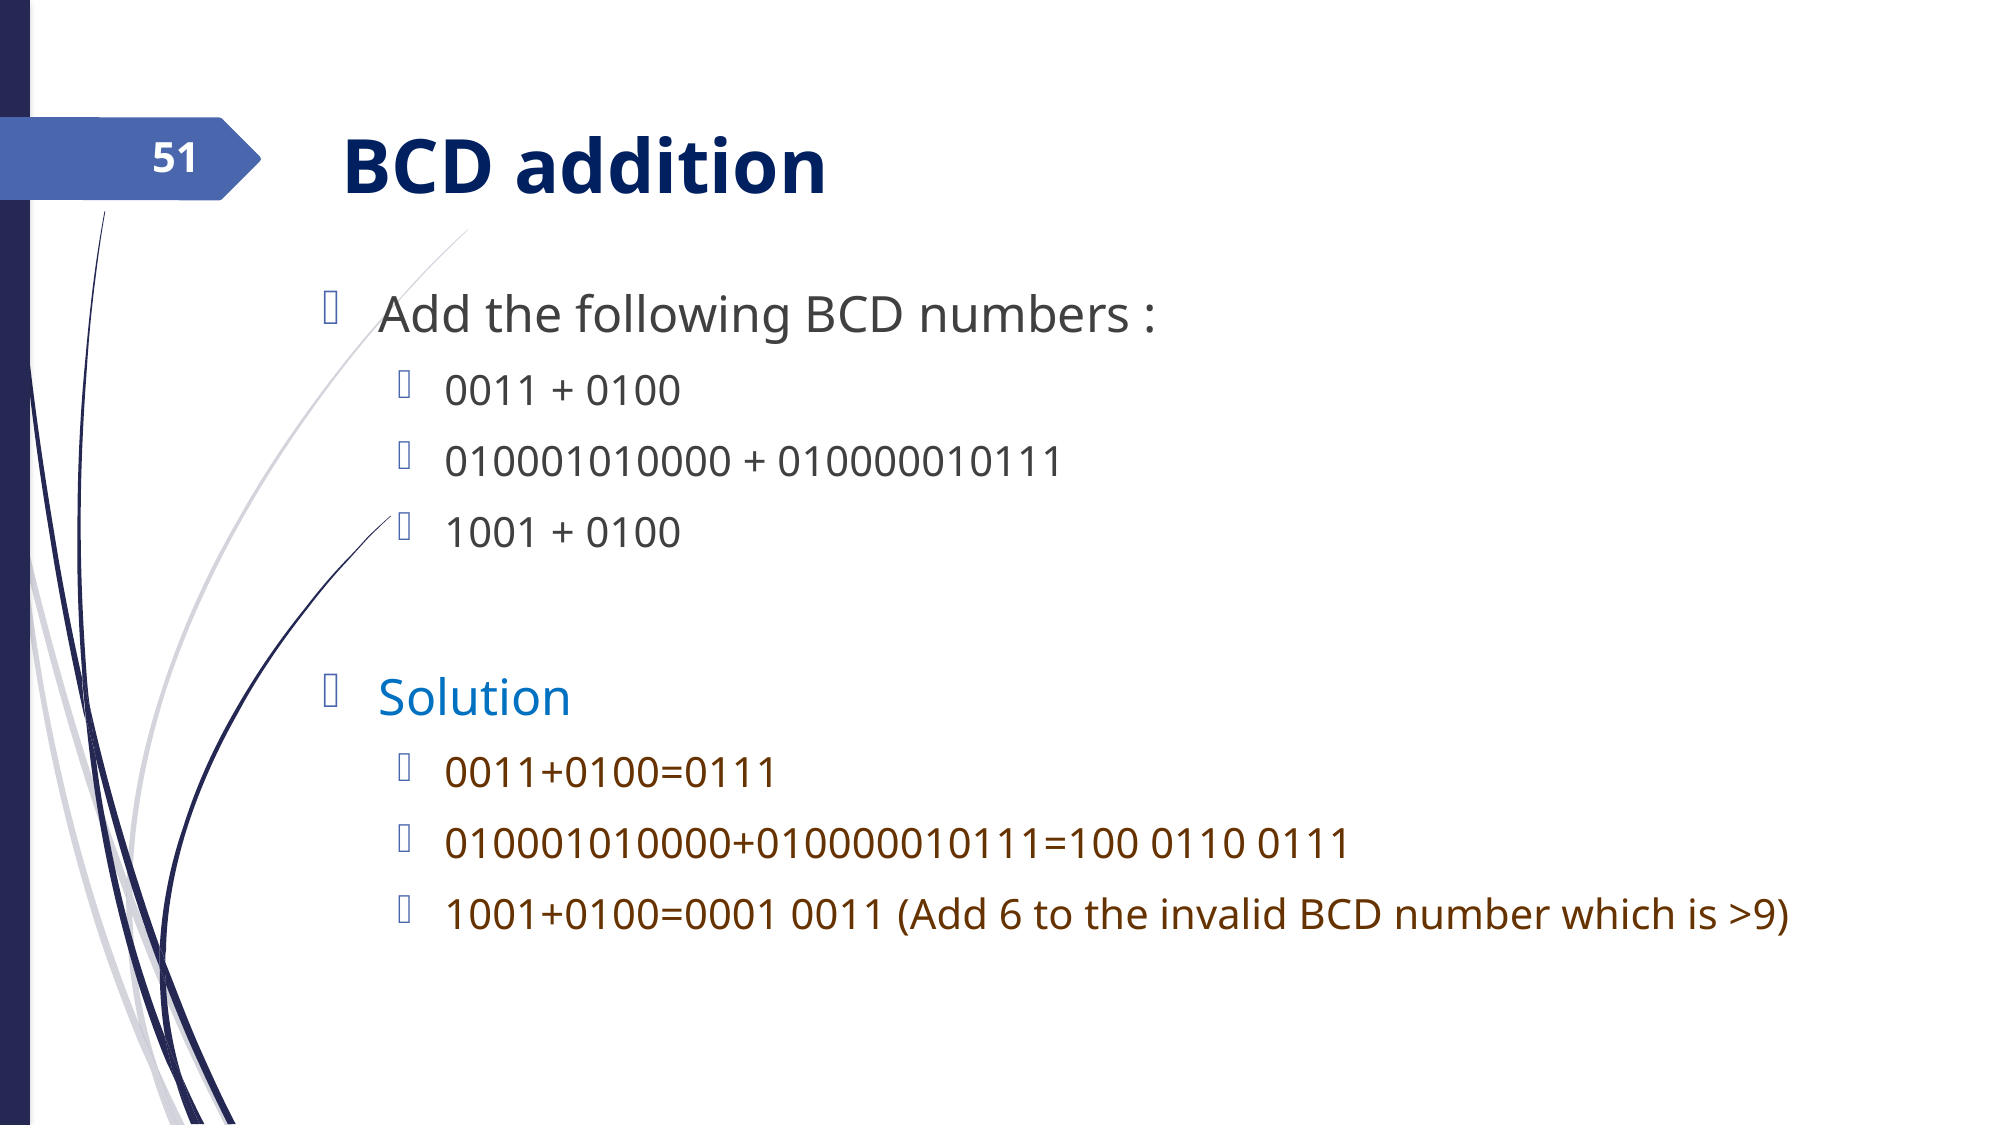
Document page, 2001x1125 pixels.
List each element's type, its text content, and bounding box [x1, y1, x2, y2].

list Add the following BCD numbers : 0011 + 0100 010001010000 + 010000010111 1001 + 0100 Solution 0011+0100=0111 010001010000+010000010111=100 0110 0111 1001+0100=0001 0011 (Add 6 to the invalid BCD number which is >9) [307, 275, 2000, 989]
slide_number 51 [87, 129, 216, 190]
text_box BCD addition [326, 111, 844, 216]
